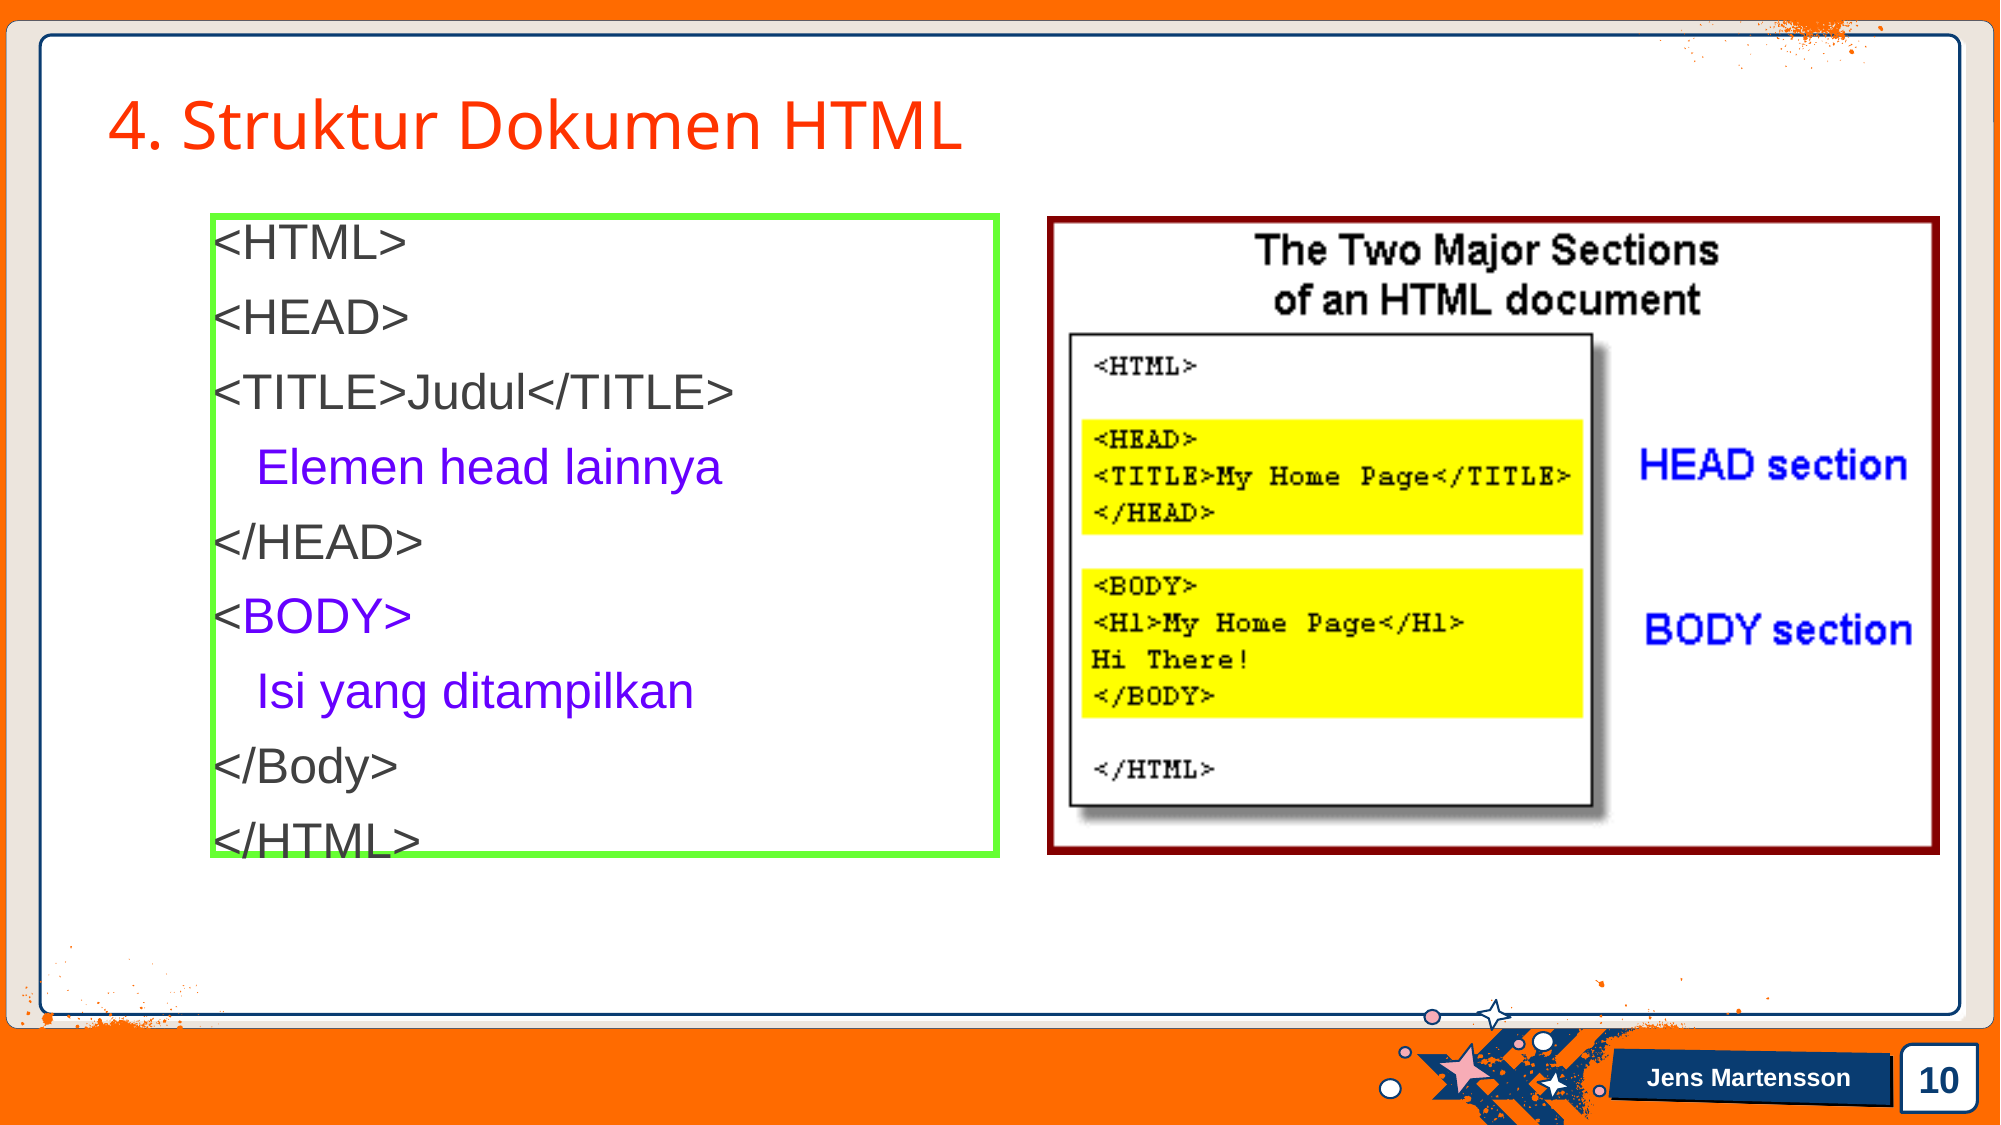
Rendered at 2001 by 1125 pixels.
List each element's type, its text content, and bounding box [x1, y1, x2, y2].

slide_number 10 [1899, 1042, 1979, 1114]
picture [1047, 216, 1940, 855]
title 4. Struktur Dokumen HTML [108, 91, 1891, 165]
list <HTML> <HEAD> <TITLE>Judul</TITLE> Elemen head lainnya </HEAD> <BODY> Isi yang ditampilkan </Body> </HTML> [212, 216, 997, 855]
